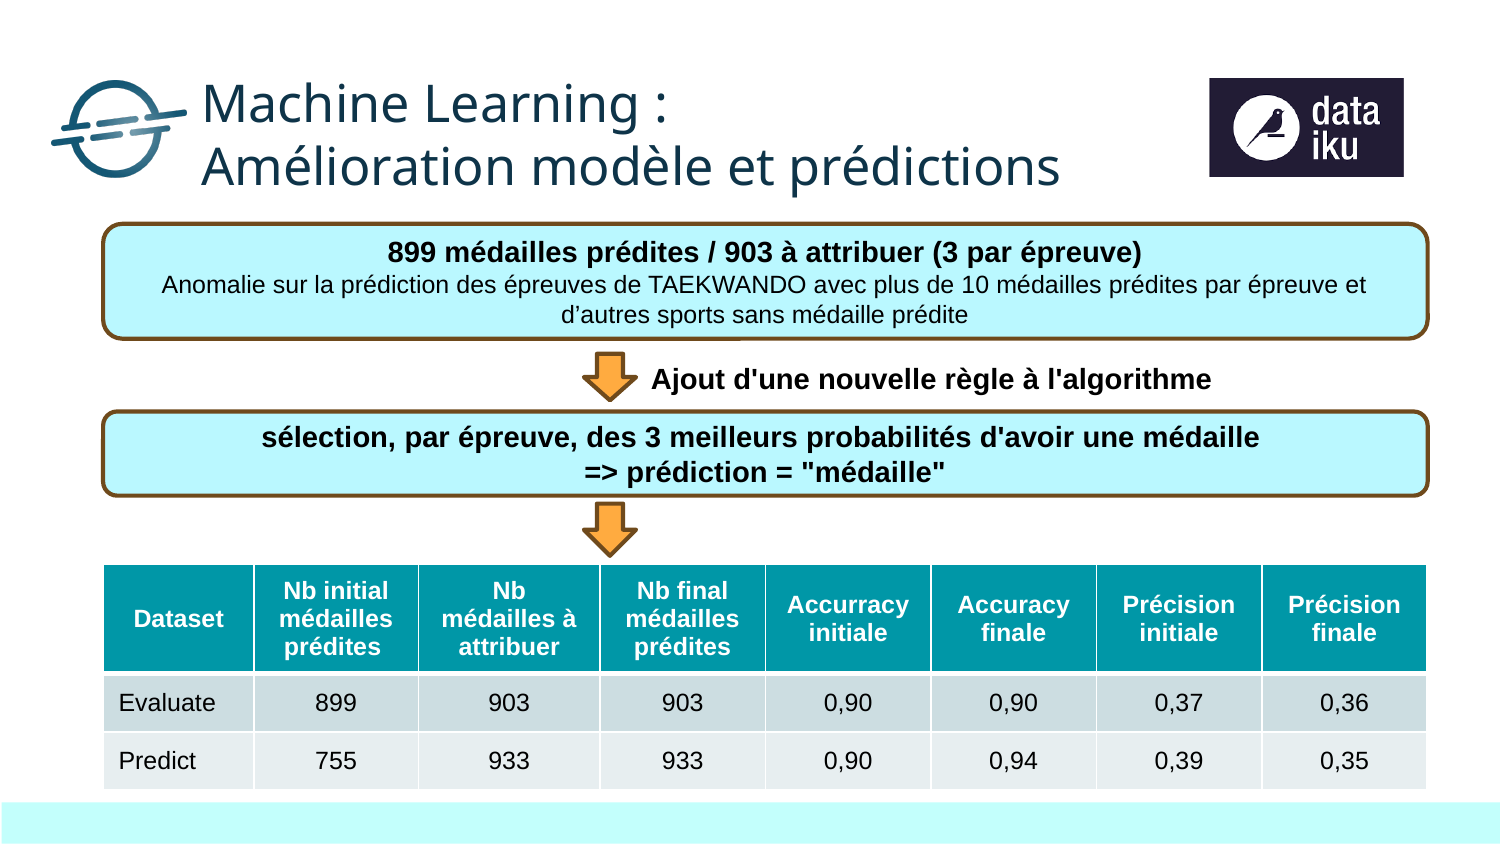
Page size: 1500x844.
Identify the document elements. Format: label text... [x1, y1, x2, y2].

table_header Dataset [104, 565, 253, 671]
text_box sélection, par épreuve, des 3 meilleurs probabilités d'avoir une médaille => prédiction = "médaille" [100, 409, 1430, 498]
text_box [1, 802, 1500, 844]
table_cell 903 [601, 676, 765, 731]
text_box [581, 501, 639, 558]
title Machine Learning : Amélioration modèle et prédictions [186, 55, 1323, 207]
table_header Précision finale [1263, 565, 1426, 671]
table_cell 0,90 [766, 733, 930, 789]
table_header Accurracy initiale [766, 565, 930, 671]
table_cell Evaluate [104, 676, 253, 731]
table_header Nb final médailles prédites [601, 565, 765, 671]
table_header Nb initial médailles prédites [255, 565, 418, 671]
table_header Accuracy finale [932, 565, 1096, 671]
table_cell 0,90 [932, 676, 1096, 731]
table_cell 0,37 [1097, 676, 1261, 731]
picture [1209, 78, 1404, 177]
table_cell 899 [255, 676, 418, 731]
table_cell 0,39 [1097, 733, 1261, 789]
table_header Précision initiale [1097, 565, 1261, 671]
table_cell 755 [255, 733, 418, 789]
table_cell 0,90 [766, 676, 930, 731]
text_box 899 médailles prédites / 903 à attribuer (3 par épreuve) Anomalie sur la prédiction des épreuves de TAEKWANDO avec plus de 10 médailles prédites par épreuve et d’autres sports sans médaille prédite [101, 221, 1430, 341]
table_cell 933 [601, 733, 765, 789]
table_cell 903 [419, 676, 599, 731]
table_cell 933 [419, 733, 599, 789]
table_cell Predict [104, 733, 253, 789]
table_cell 0,94 [932, 733, 1096, 789]
table_header Nb médailles à attribuer [419, 565, 599, 671]
picture [50, 80, 187, 179]
text_box Ajout d'une nouvelle règle à l'algorithme [636, 353, 1228, 403]
table_cell 0,35 [1263, 733, 1426, 789]
table_cell 0,36 [1263, 676, 1426, 731]
text_box [581, 351, 636, 402]
